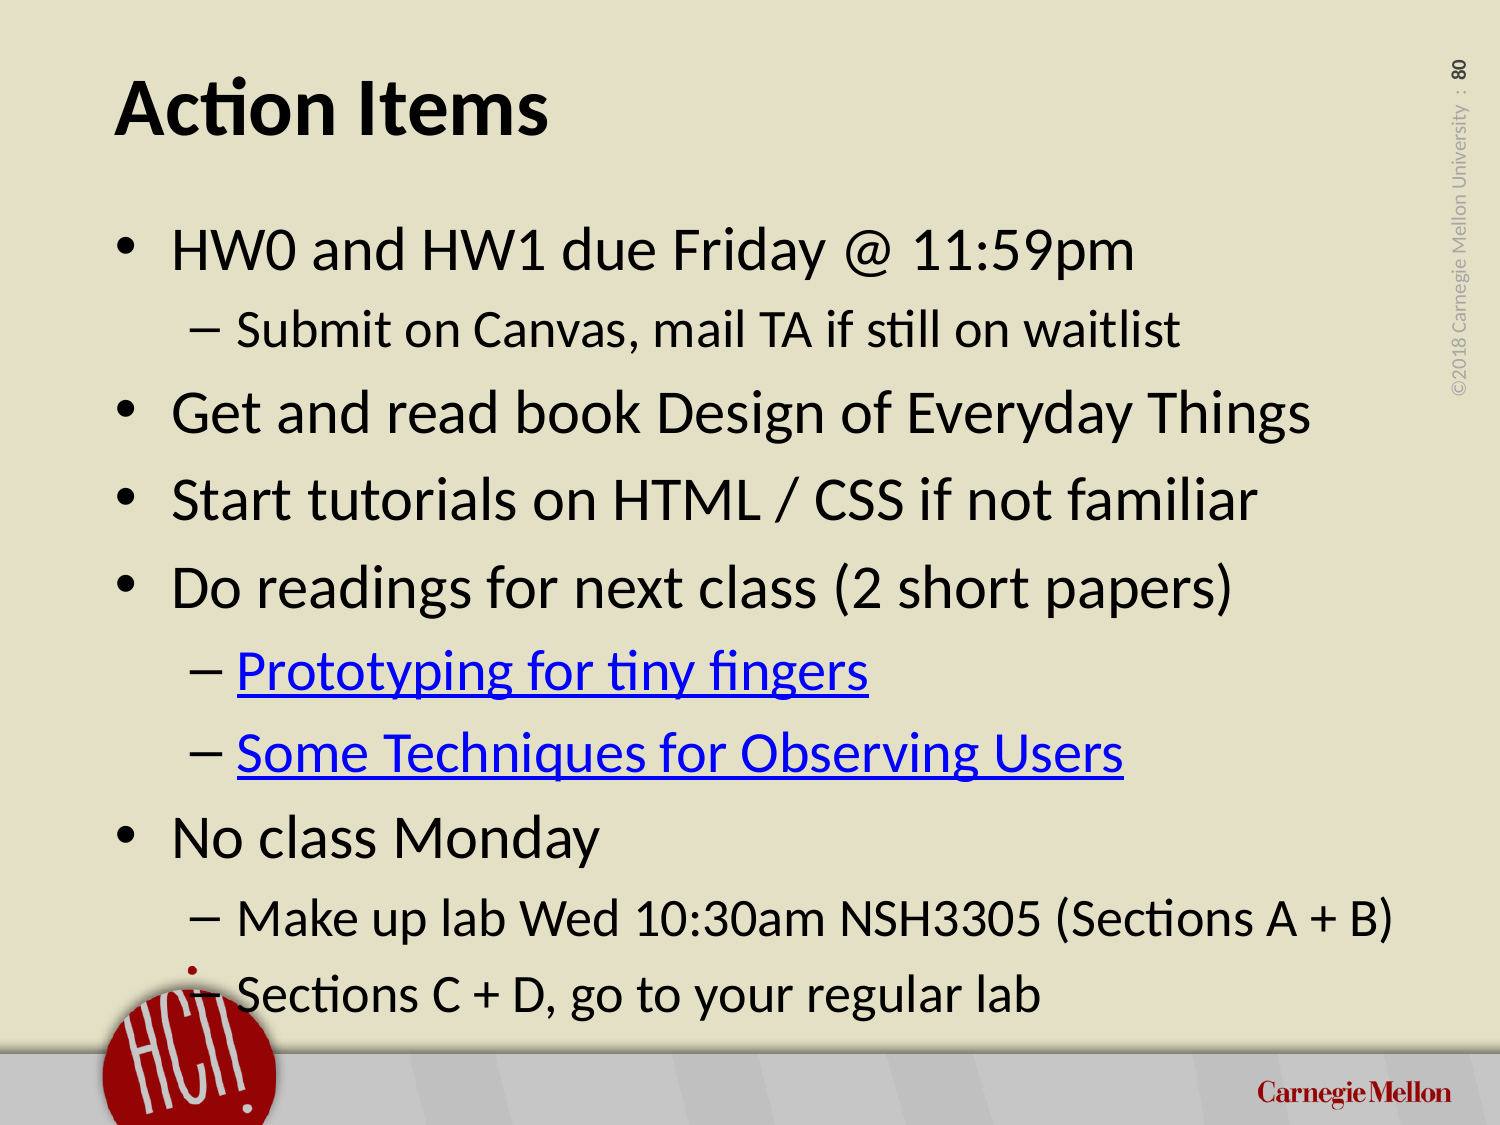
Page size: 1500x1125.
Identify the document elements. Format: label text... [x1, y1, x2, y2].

list HW0 and HW1 due Friday @ 11:59pm Submit on Canvas, mail TA if still on waitlist Get and read book Design of Everyday Things Start tutorials on HTML / CSS if not familiar Do readings for next class (2 short papers) Prototyping for tiny fingers Some Techniques for Observing Users No class Monday Make up lab Wed 10:30am NSH3305 (Sections A + B) Sections C + D, go to your regular lab [99, 200, 1475, 943]
title Action Items [99, 45, 1425, 200]
picture [0, 0, 1500, 1125]
